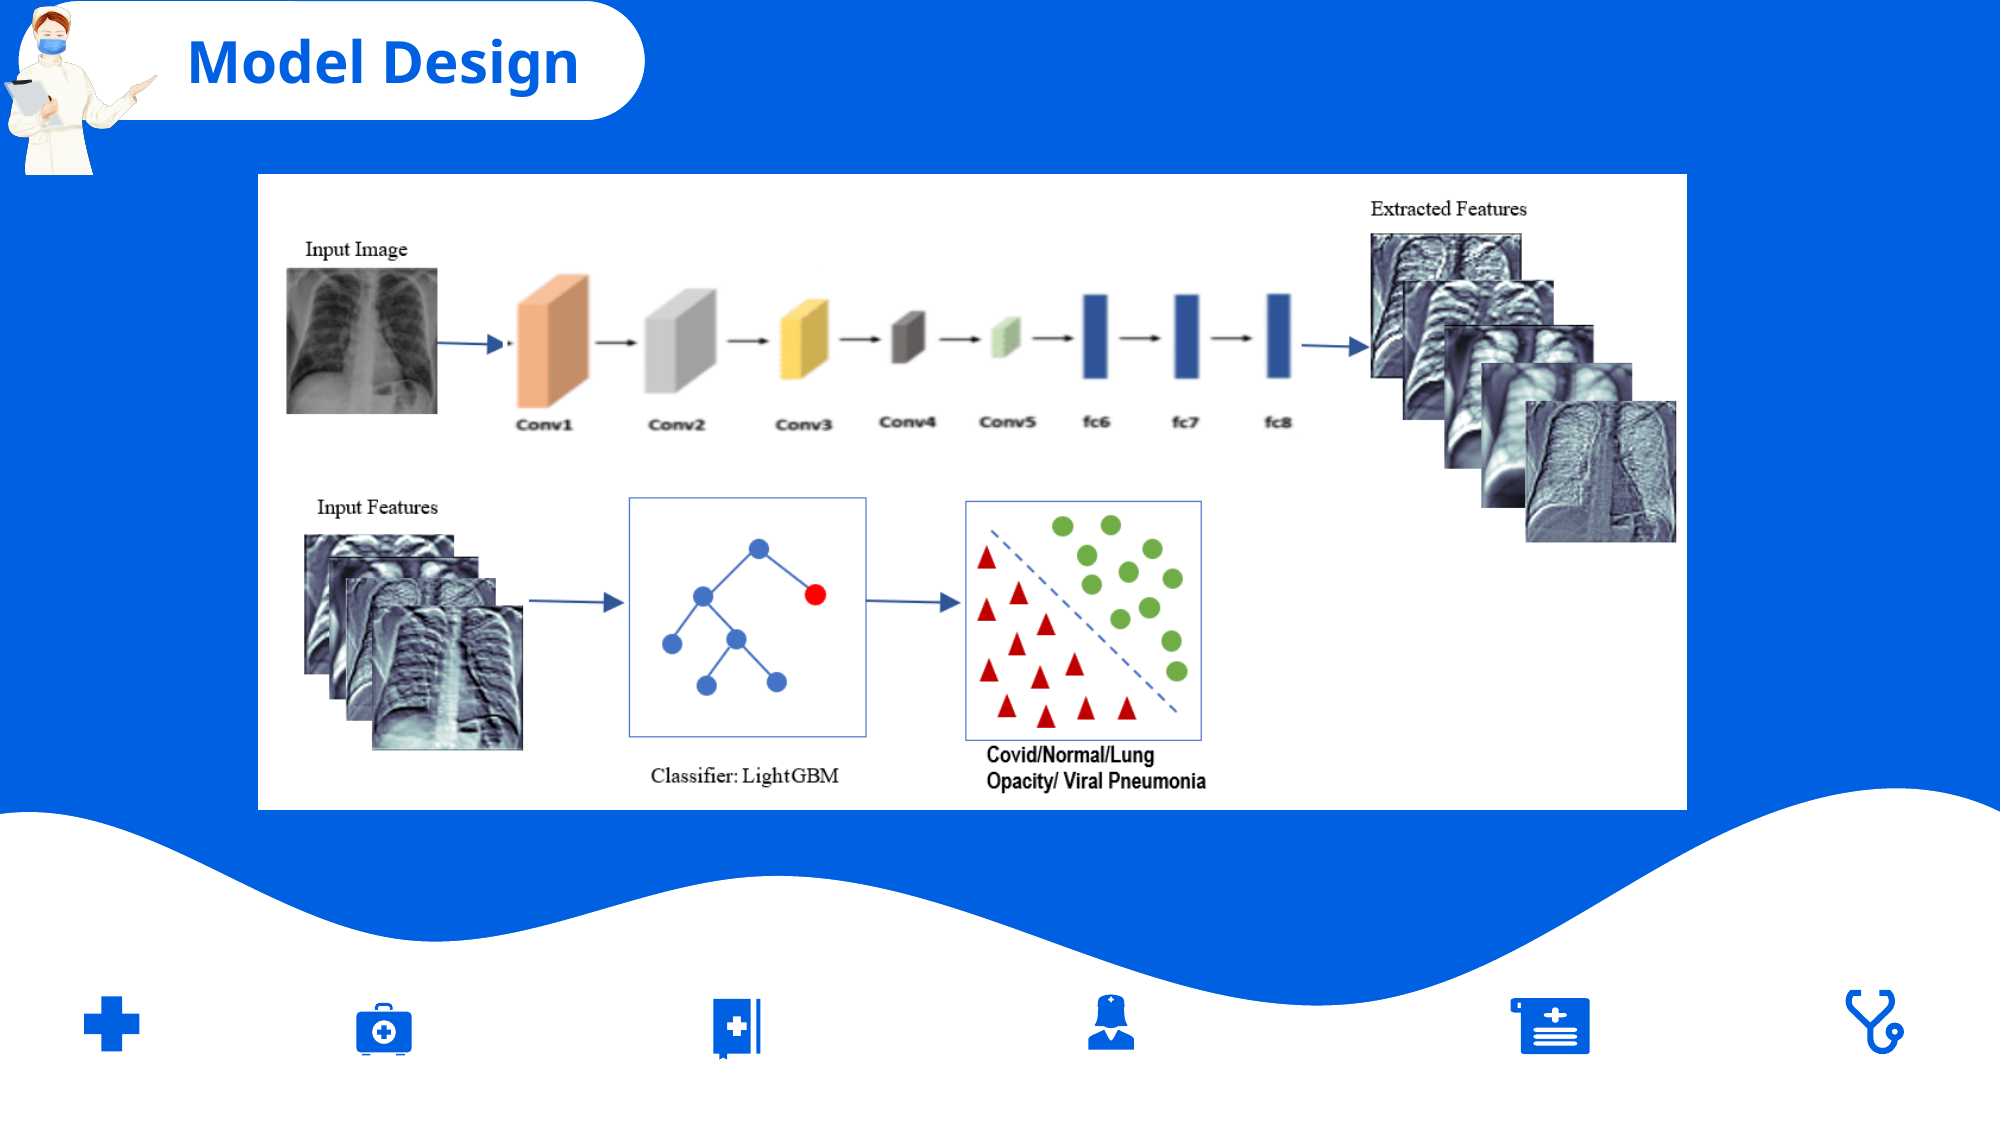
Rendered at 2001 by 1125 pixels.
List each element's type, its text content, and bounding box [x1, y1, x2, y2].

text_box [165, 0, 647, 123]
text_box [713, 998, 751, 1060]
text_box [0, 788, 2000, 1125]
text_box [756, 998, 761, 1054]
text_box Model Design [171, 17, 597, 103]
text_box [1510, 998, 1590, 1055]
text_box [1094, 994, 1128, 1029]
text_box [84, 996, 140, 1052]
text_box [1088, 1029, 1134, 1050]
text_box [1845, 989, 1904, 1055]
text_box [374, 1002, 393, 1010]
picture [0, 0, 165, 175]
text_box [356, 1011, 412, 1056]
picture [258, 174, 1687, 810]
